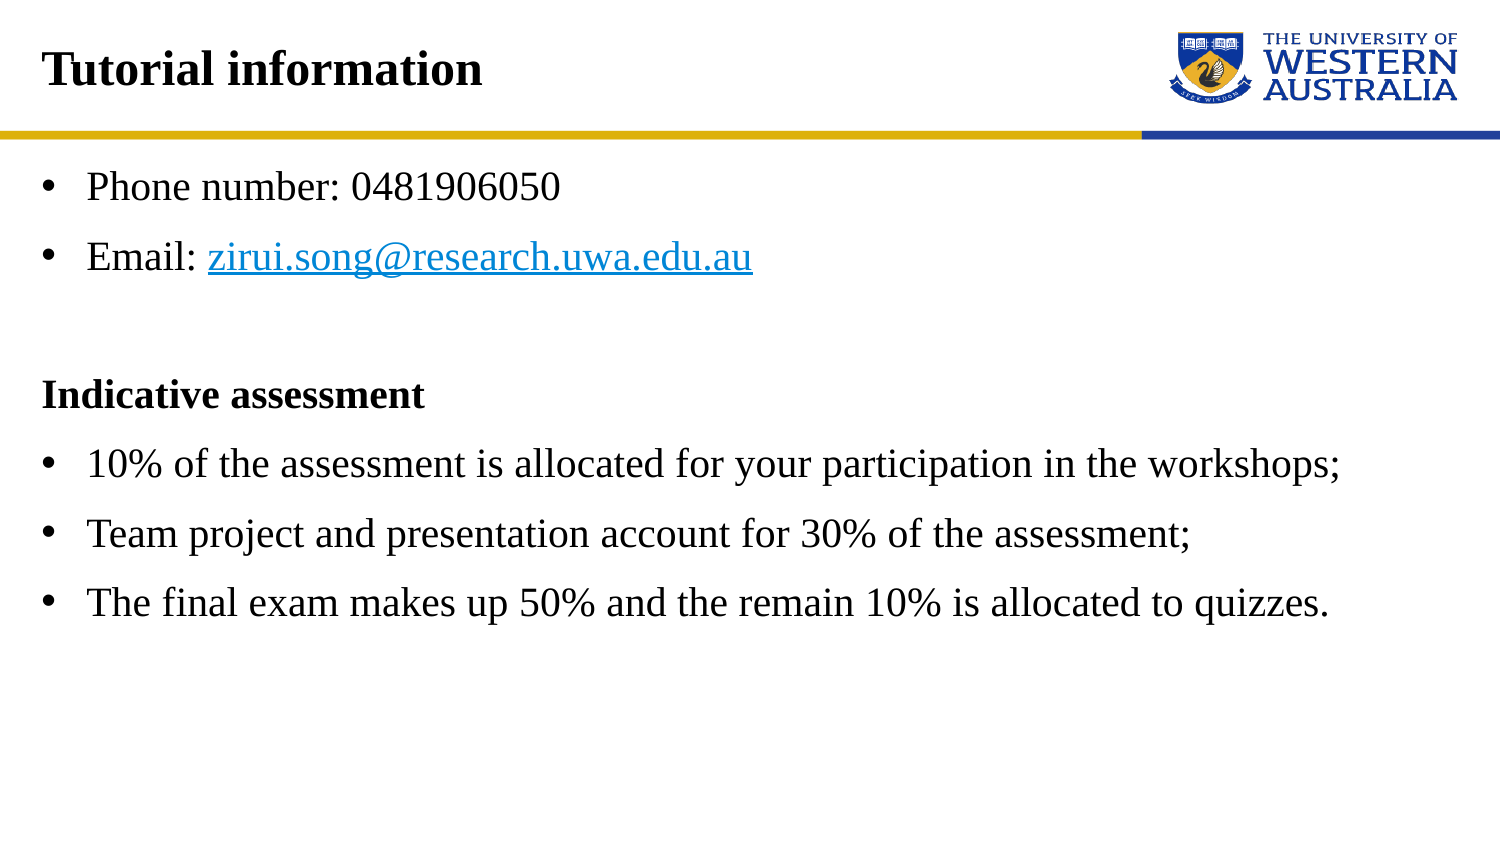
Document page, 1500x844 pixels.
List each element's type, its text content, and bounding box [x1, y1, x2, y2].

picture [0, 120, 1500, 844]
picture [1169, 32, 1459, 104]
list Phone number: 0481906050 Email: zirui.song@research.uwa.edu.au Indicative assessment 10% of the assessment is allocated for your participation in the workshops; Team project and presentation account for 30% of the assessment; The final exam makes up 50% and the remain 10% is allocated to quizzes. [41, 164, 1459, 750]
title Tutorial information [0, 32, 1111, 107]
